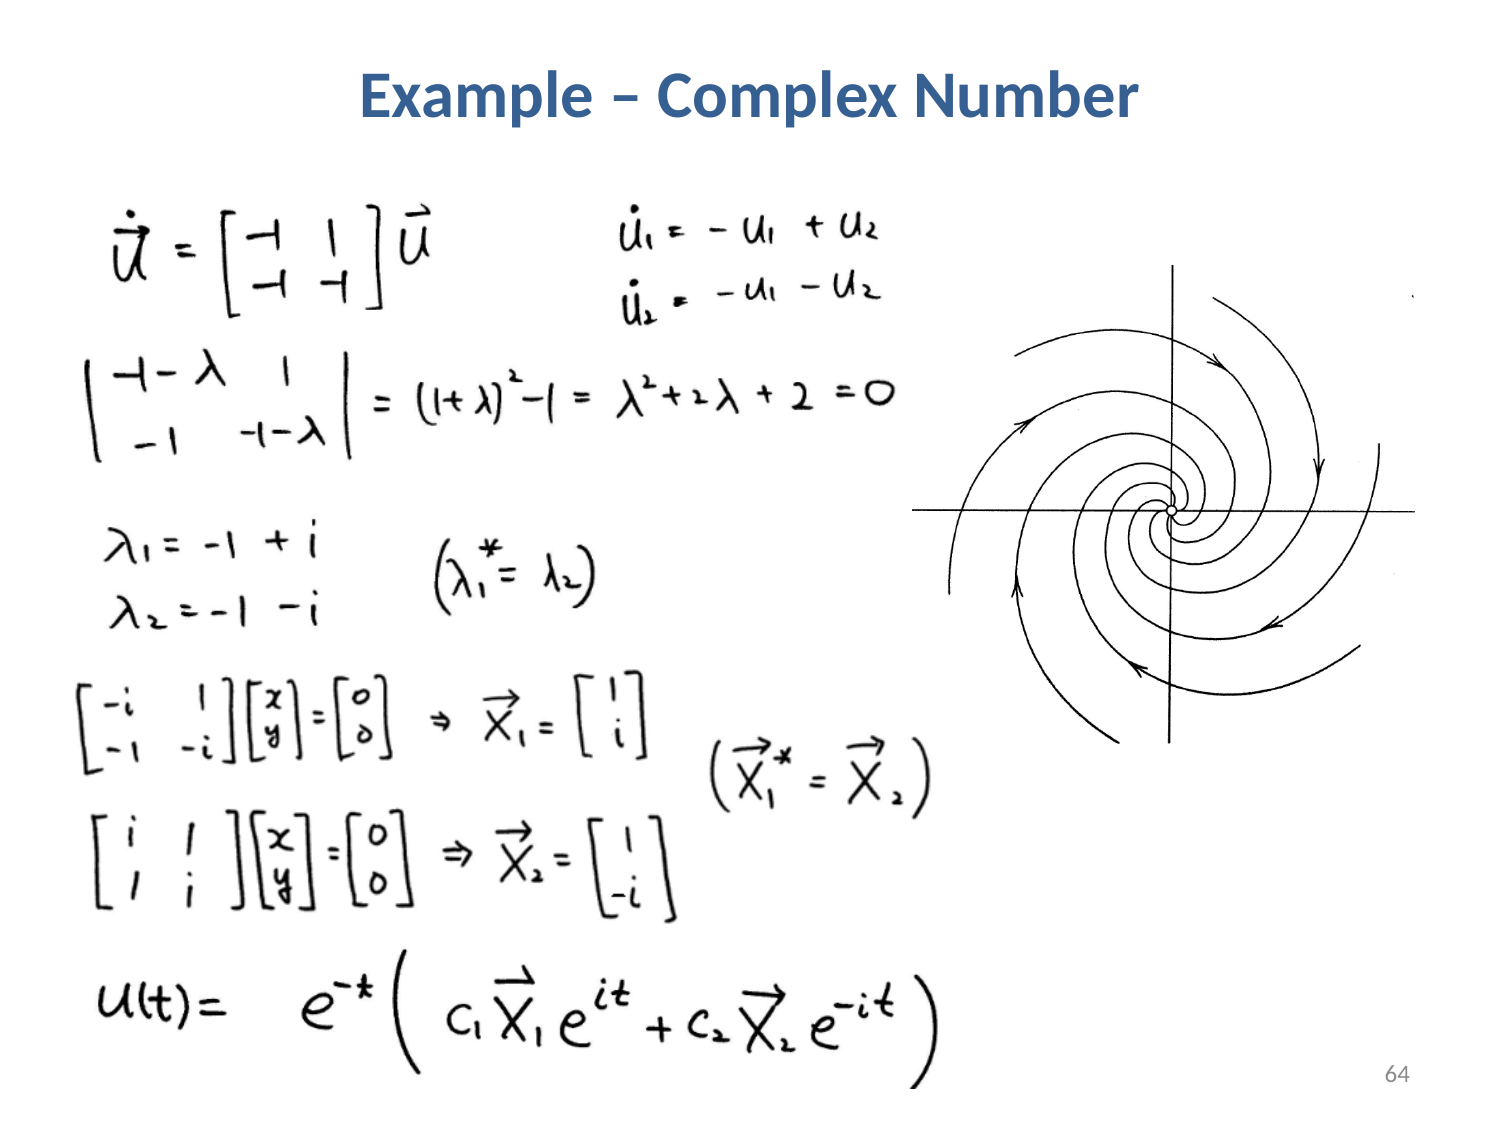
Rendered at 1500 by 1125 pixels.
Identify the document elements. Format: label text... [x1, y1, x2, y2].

picture [56, 174, 1415, 927]
title Example – Complex Number [74, 44, 1426, 138]
picture [87, 937, 944, 1089]
picture [80, 499, 600, 638]
slide_number 64 [1074, 1042, 1425, 1103]
